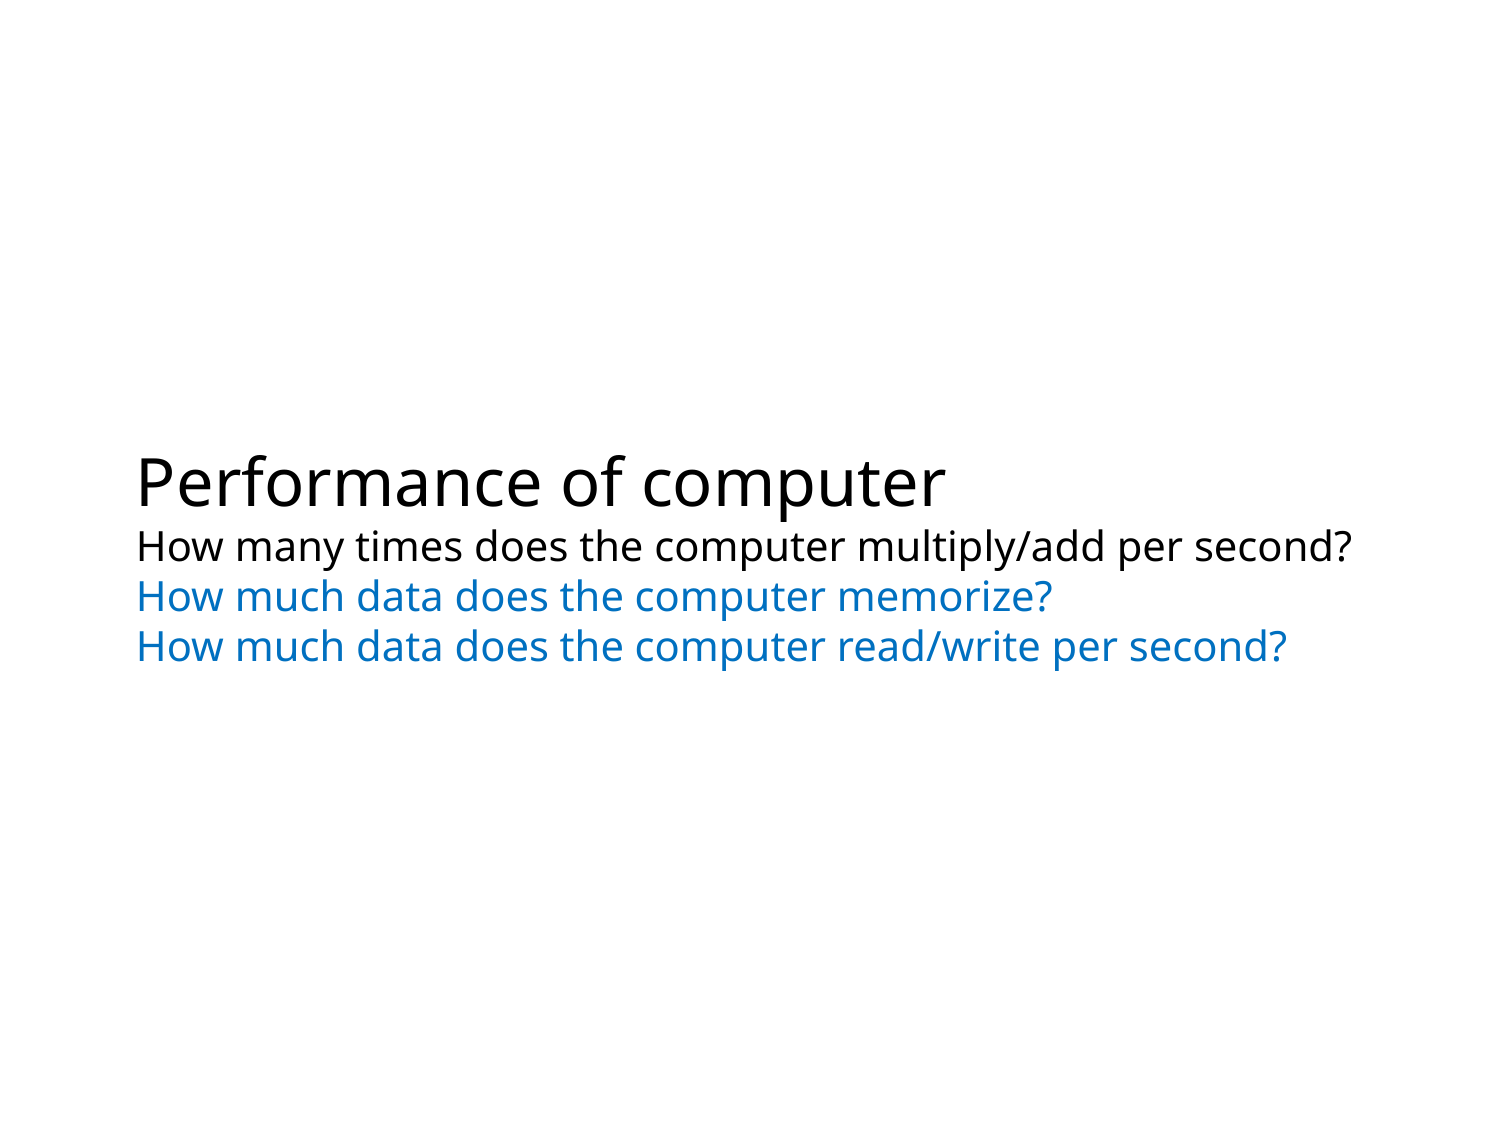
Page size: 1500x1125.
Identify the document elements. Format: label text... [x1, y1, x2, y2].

text_box Performance of computer How many times does the computer multiply/add per second? How much data does the computer memorize? How much data does the computer read/write per second? [121, 432, 1368, 678]
